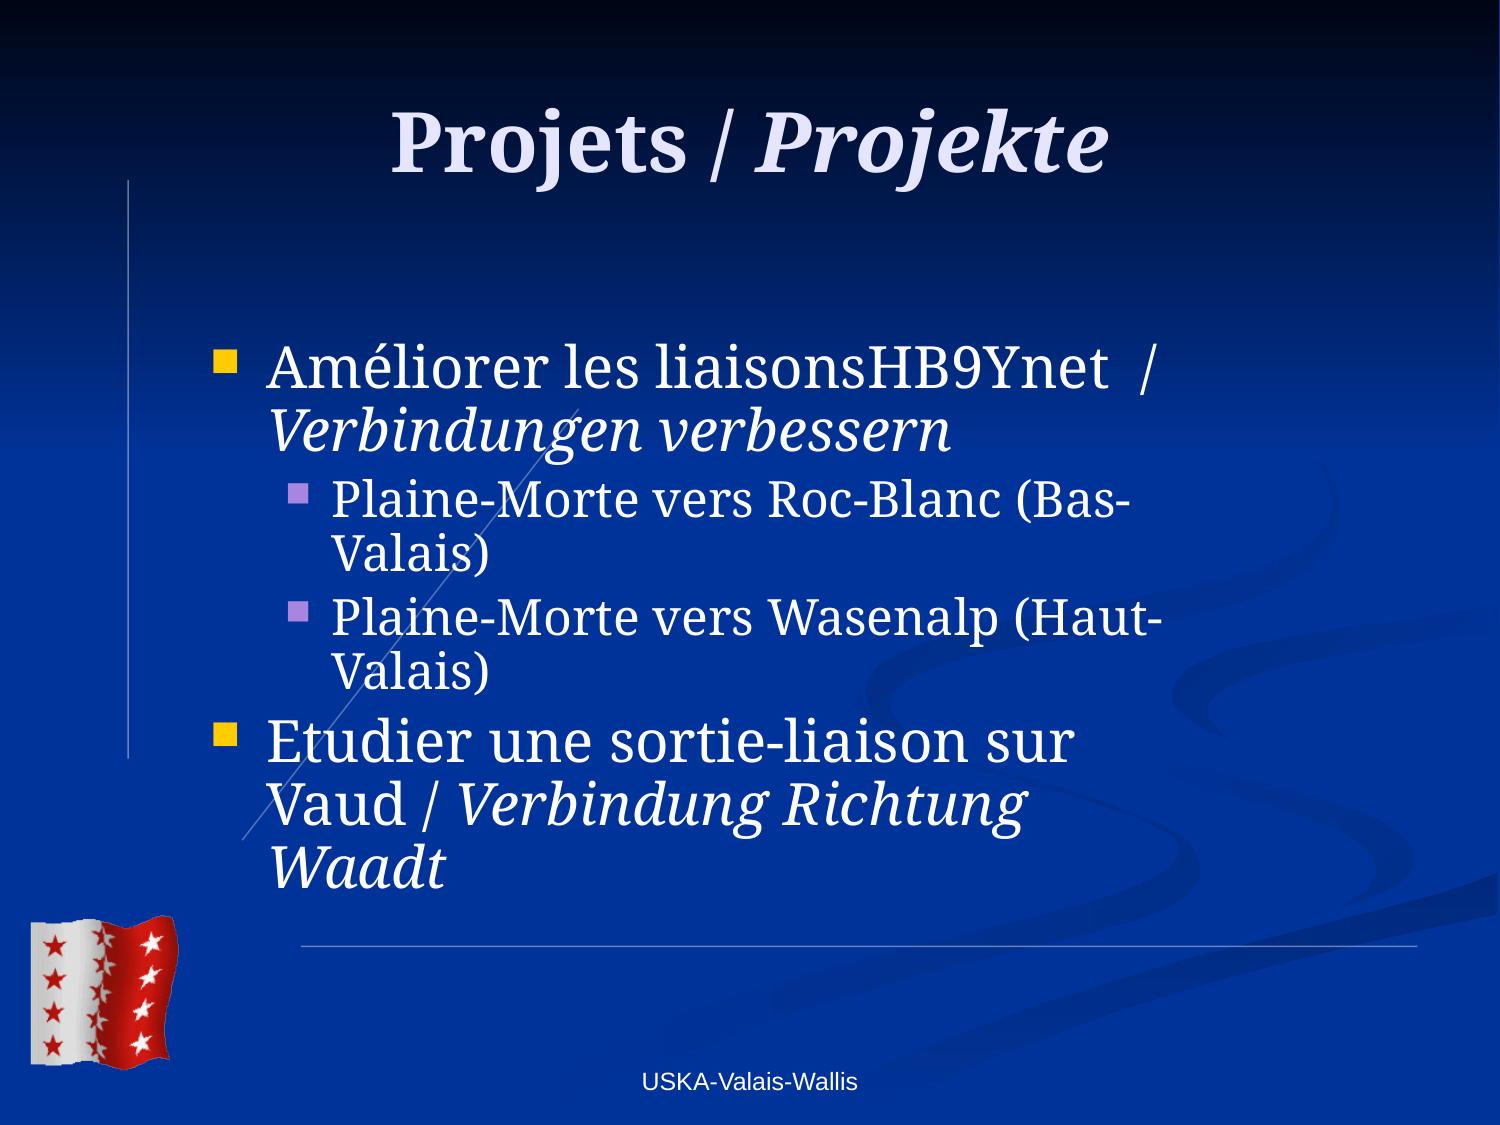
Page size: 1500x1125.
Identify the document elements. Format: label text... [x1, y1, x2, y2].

title Projets / Projekte [74, 44, 1426, 233]
text_box [94, 621, 194, 980]
footer USKA-Valais-Wallis [512, 1064, 988, 1104]
text_box Améliorer les liaisonsHB9Ynet / Verbindungen verbessern Plaine-Morte vers Roc-Blanc (Bas-Valais) Plaine-Morte vers Wasenalp (Haut-Valais) Etudier une sortie-liaison sur Vaud / Verbindung Richtung Waadt [194, 330, 1195, 1064]
picture [23, 910, 184, 1078]
text_box [1195, 621, 1445, 980]
